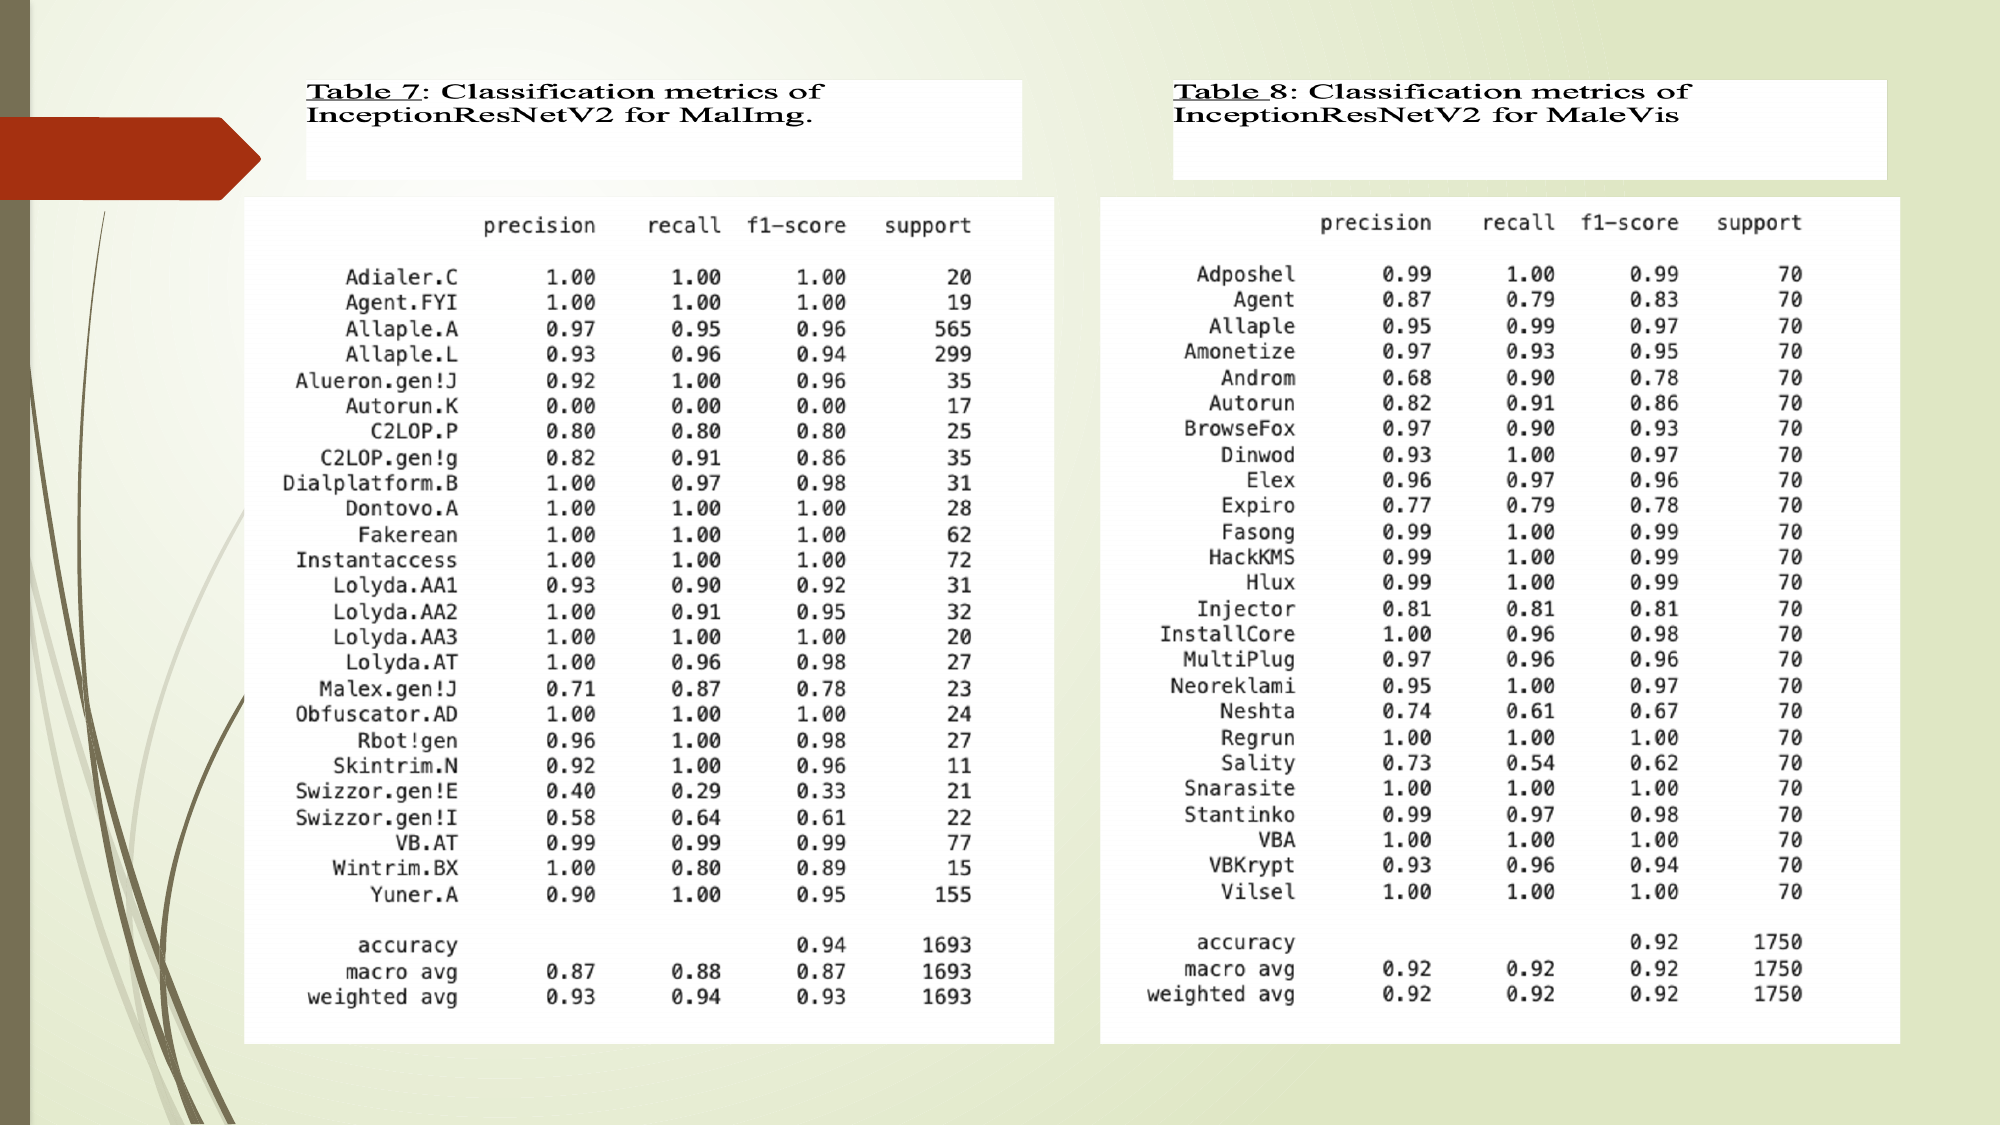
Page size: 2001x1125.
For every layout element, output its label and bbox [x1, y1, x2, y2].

picture [242, 77, 1904, 1048]
